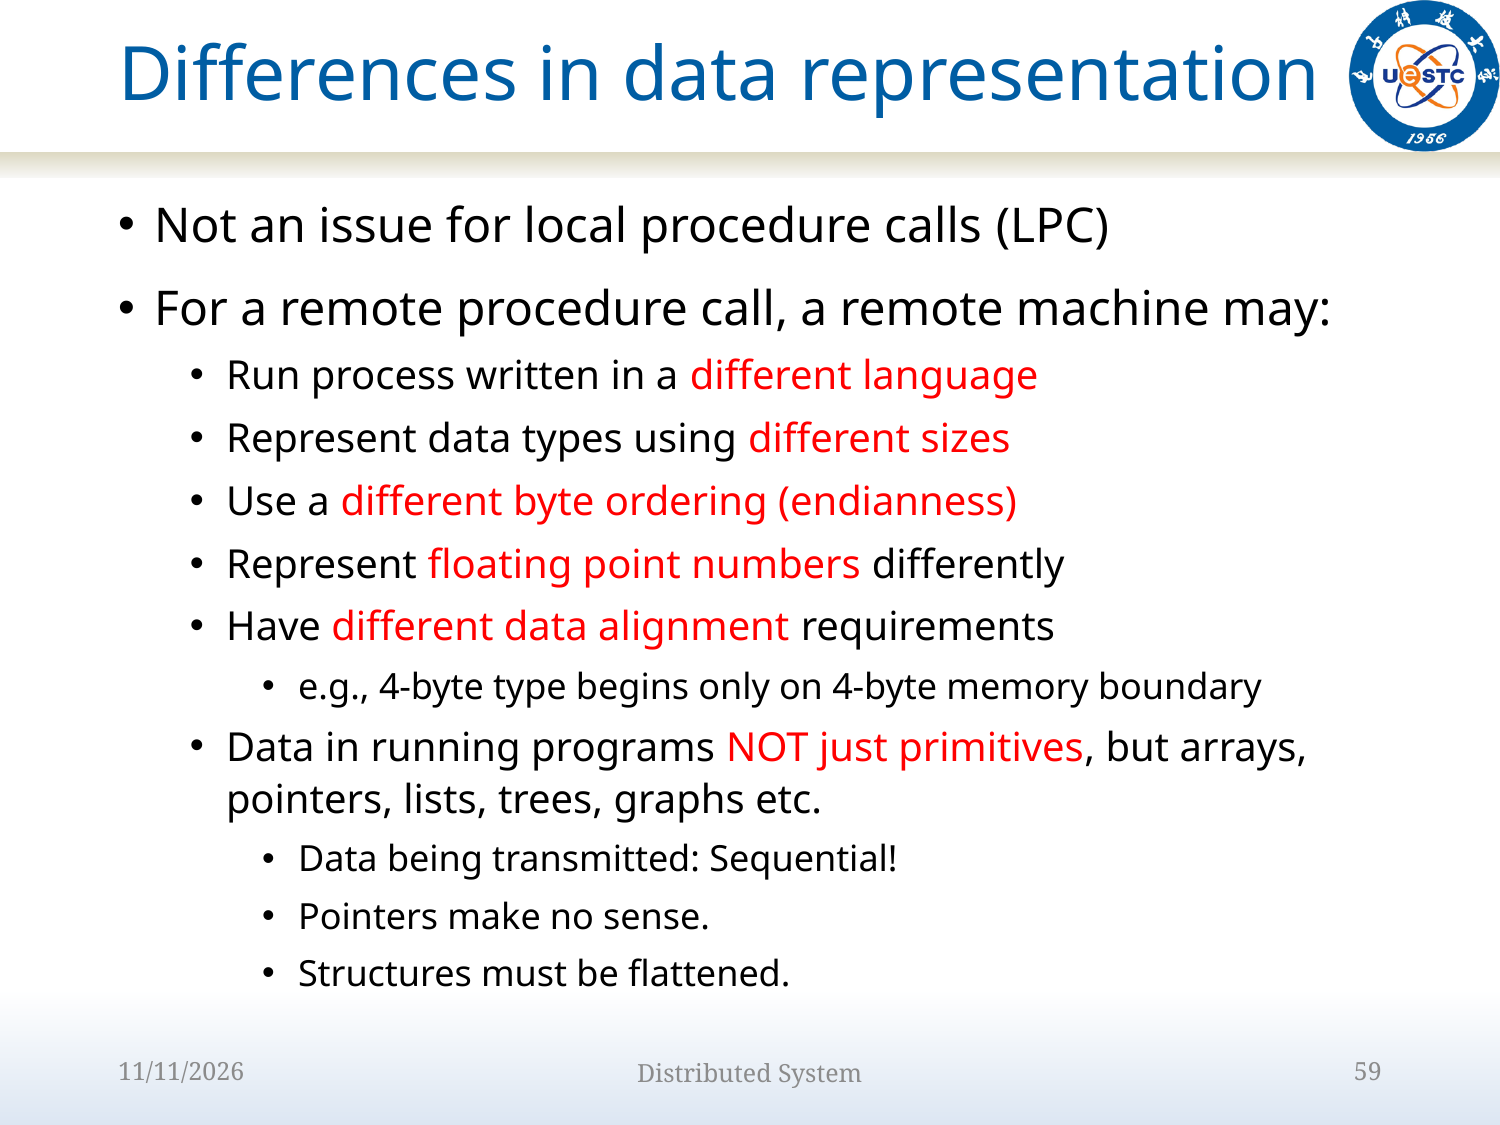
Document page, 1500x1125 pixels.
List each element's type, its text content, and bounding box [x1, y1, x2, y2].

slide_number 59 [1086, 1042, 1397, 1103]
list Not an issue for local procedure calls (LPC) For a remote procedure call, a remote machine may: Run process written in a different language Represent data types using different sizes Use a different byte ordering (endianness) Represent floating point numbers differently Have different data alignment requirements e.g., 4-byte type begins only on 4-byte memory boundary Data in running programs NOT just primitives, but arrays, pointers, lists, trees, graphs etc. Data being transmitted: Sequential! Pointers make no sense. Structures must be flattened. [103, 181, 1397, 1014]
title Differences in data representation [103, 0, 1348, 153]
footer Distributed System [414, 1042, 1086, 1103]
picture [1348, 0, 1500, 152]
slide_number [103, 1042, 414, 1103]
